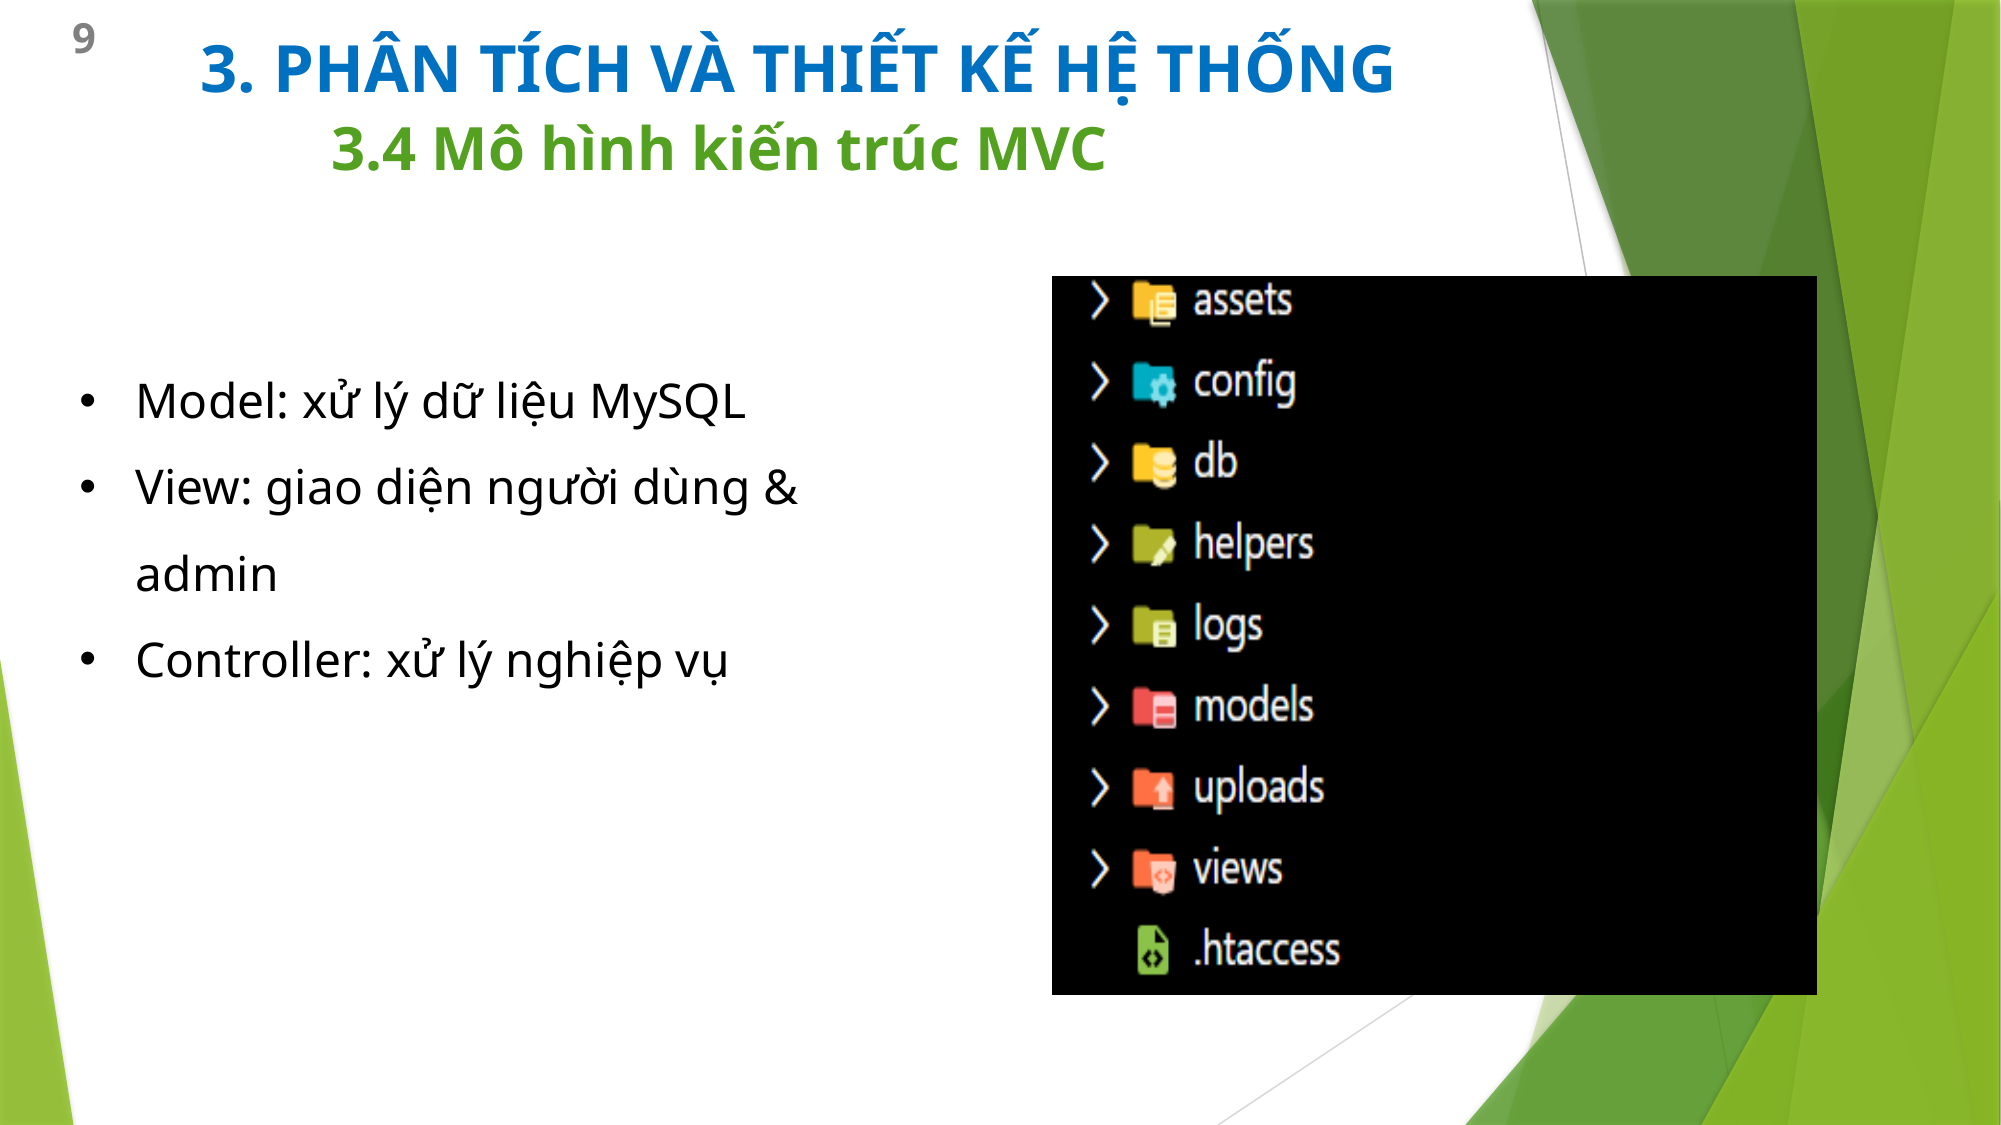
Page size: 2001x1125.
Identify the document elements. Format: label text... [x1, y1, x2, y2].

slide_number 9 [17, 10, 112, 70]
title 3. PHÂN TÍCH VÀ THIẾT KẾ HỆ THỐNG 3.4 Mô hình kiến trúc MVC [185, 19, 1426, 199]
list Model: xử lý dữ liệu MySQL View: giao diện người dùng & admin Controller: xử lý nghiệp vụ [64, 188, 939, 841]
picture [1052, 275, 1818, 995]
